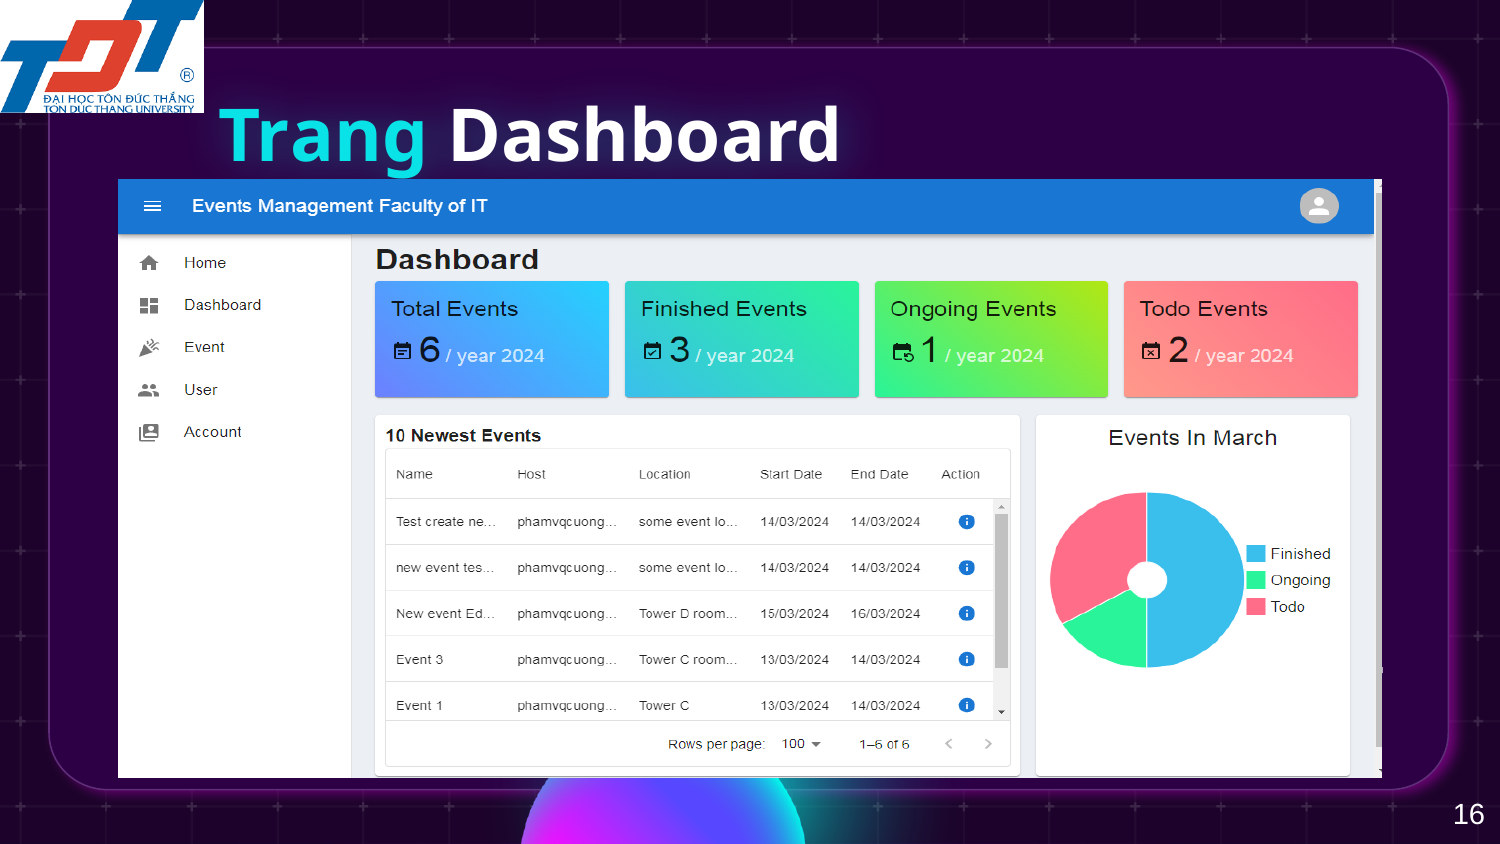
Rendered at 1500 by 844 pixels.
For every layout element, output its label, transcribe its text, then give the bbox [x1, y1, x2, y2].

text_box 16 [1050, 787, 1500, 844]
picture [117, 179, 1383, 844]
picture [0, 0, 204, 113]
title Trang Dashboard [203, 85, 1468, 180]
